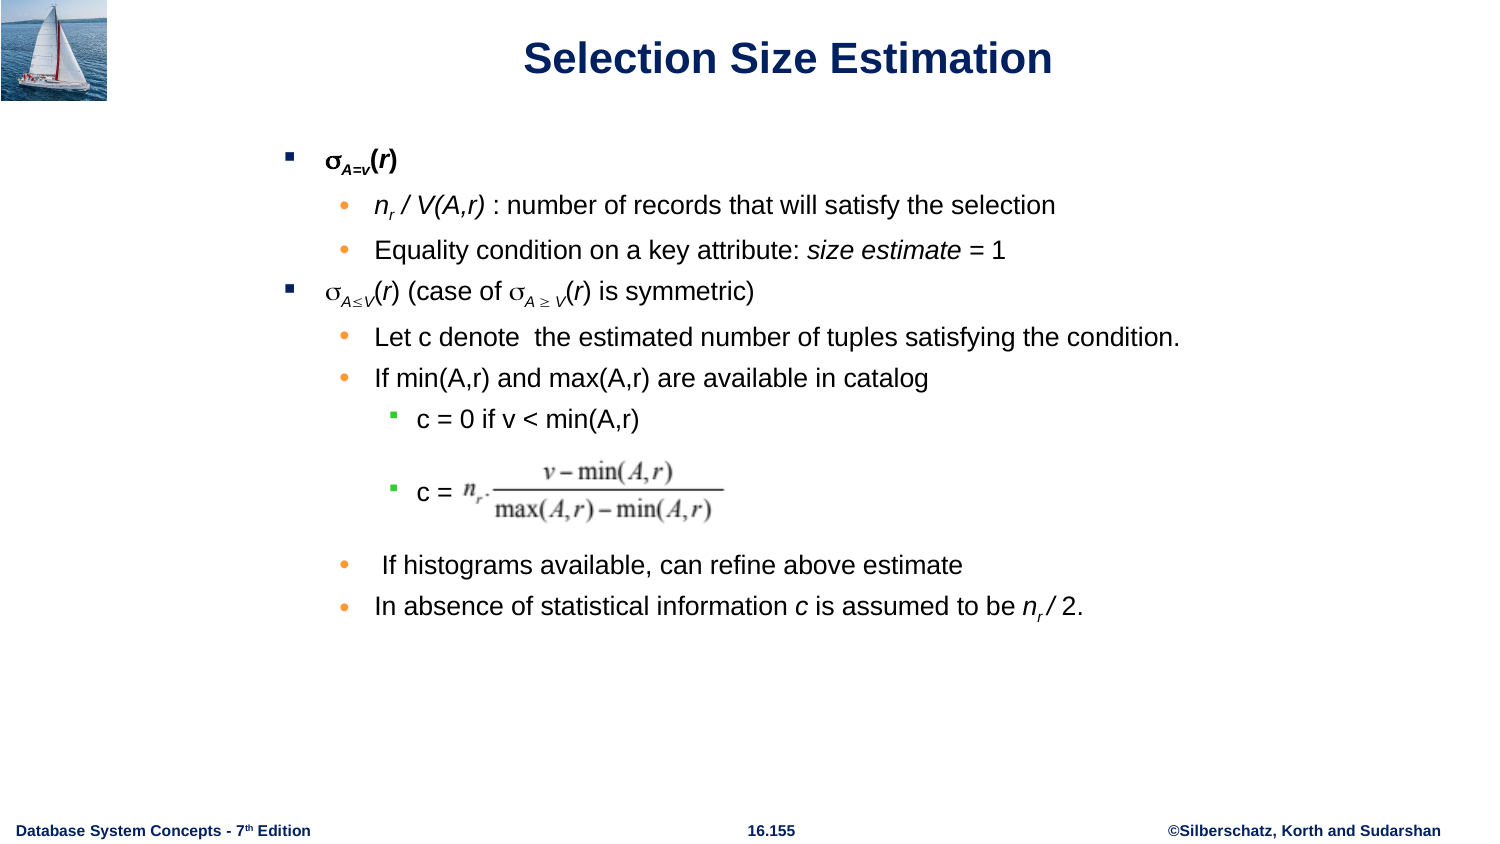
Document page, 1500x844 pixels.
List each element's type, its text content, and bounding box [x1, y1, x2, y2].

picture [1, 0, 107, 101]
list A=v(r) nr / V(A,r) : number of records that will satisfy the selection Equality condition on a key attribute: size estimate = 1 AV(r) (case of A  V(r) is symmetric) Let c denote the estimated number of tuples satisfying the condition. If min(A,r) and max(A,r) are available in catalog c = 0 if v < min(A,r) c = If histograms available, can refine above estimate In absence of statistical information c is assumed to be nr / 2. [268, 134, 1234, 738]
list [460, 455, 728, 529]
title Selection Size Estimation [125, 14, 1452, 90]
